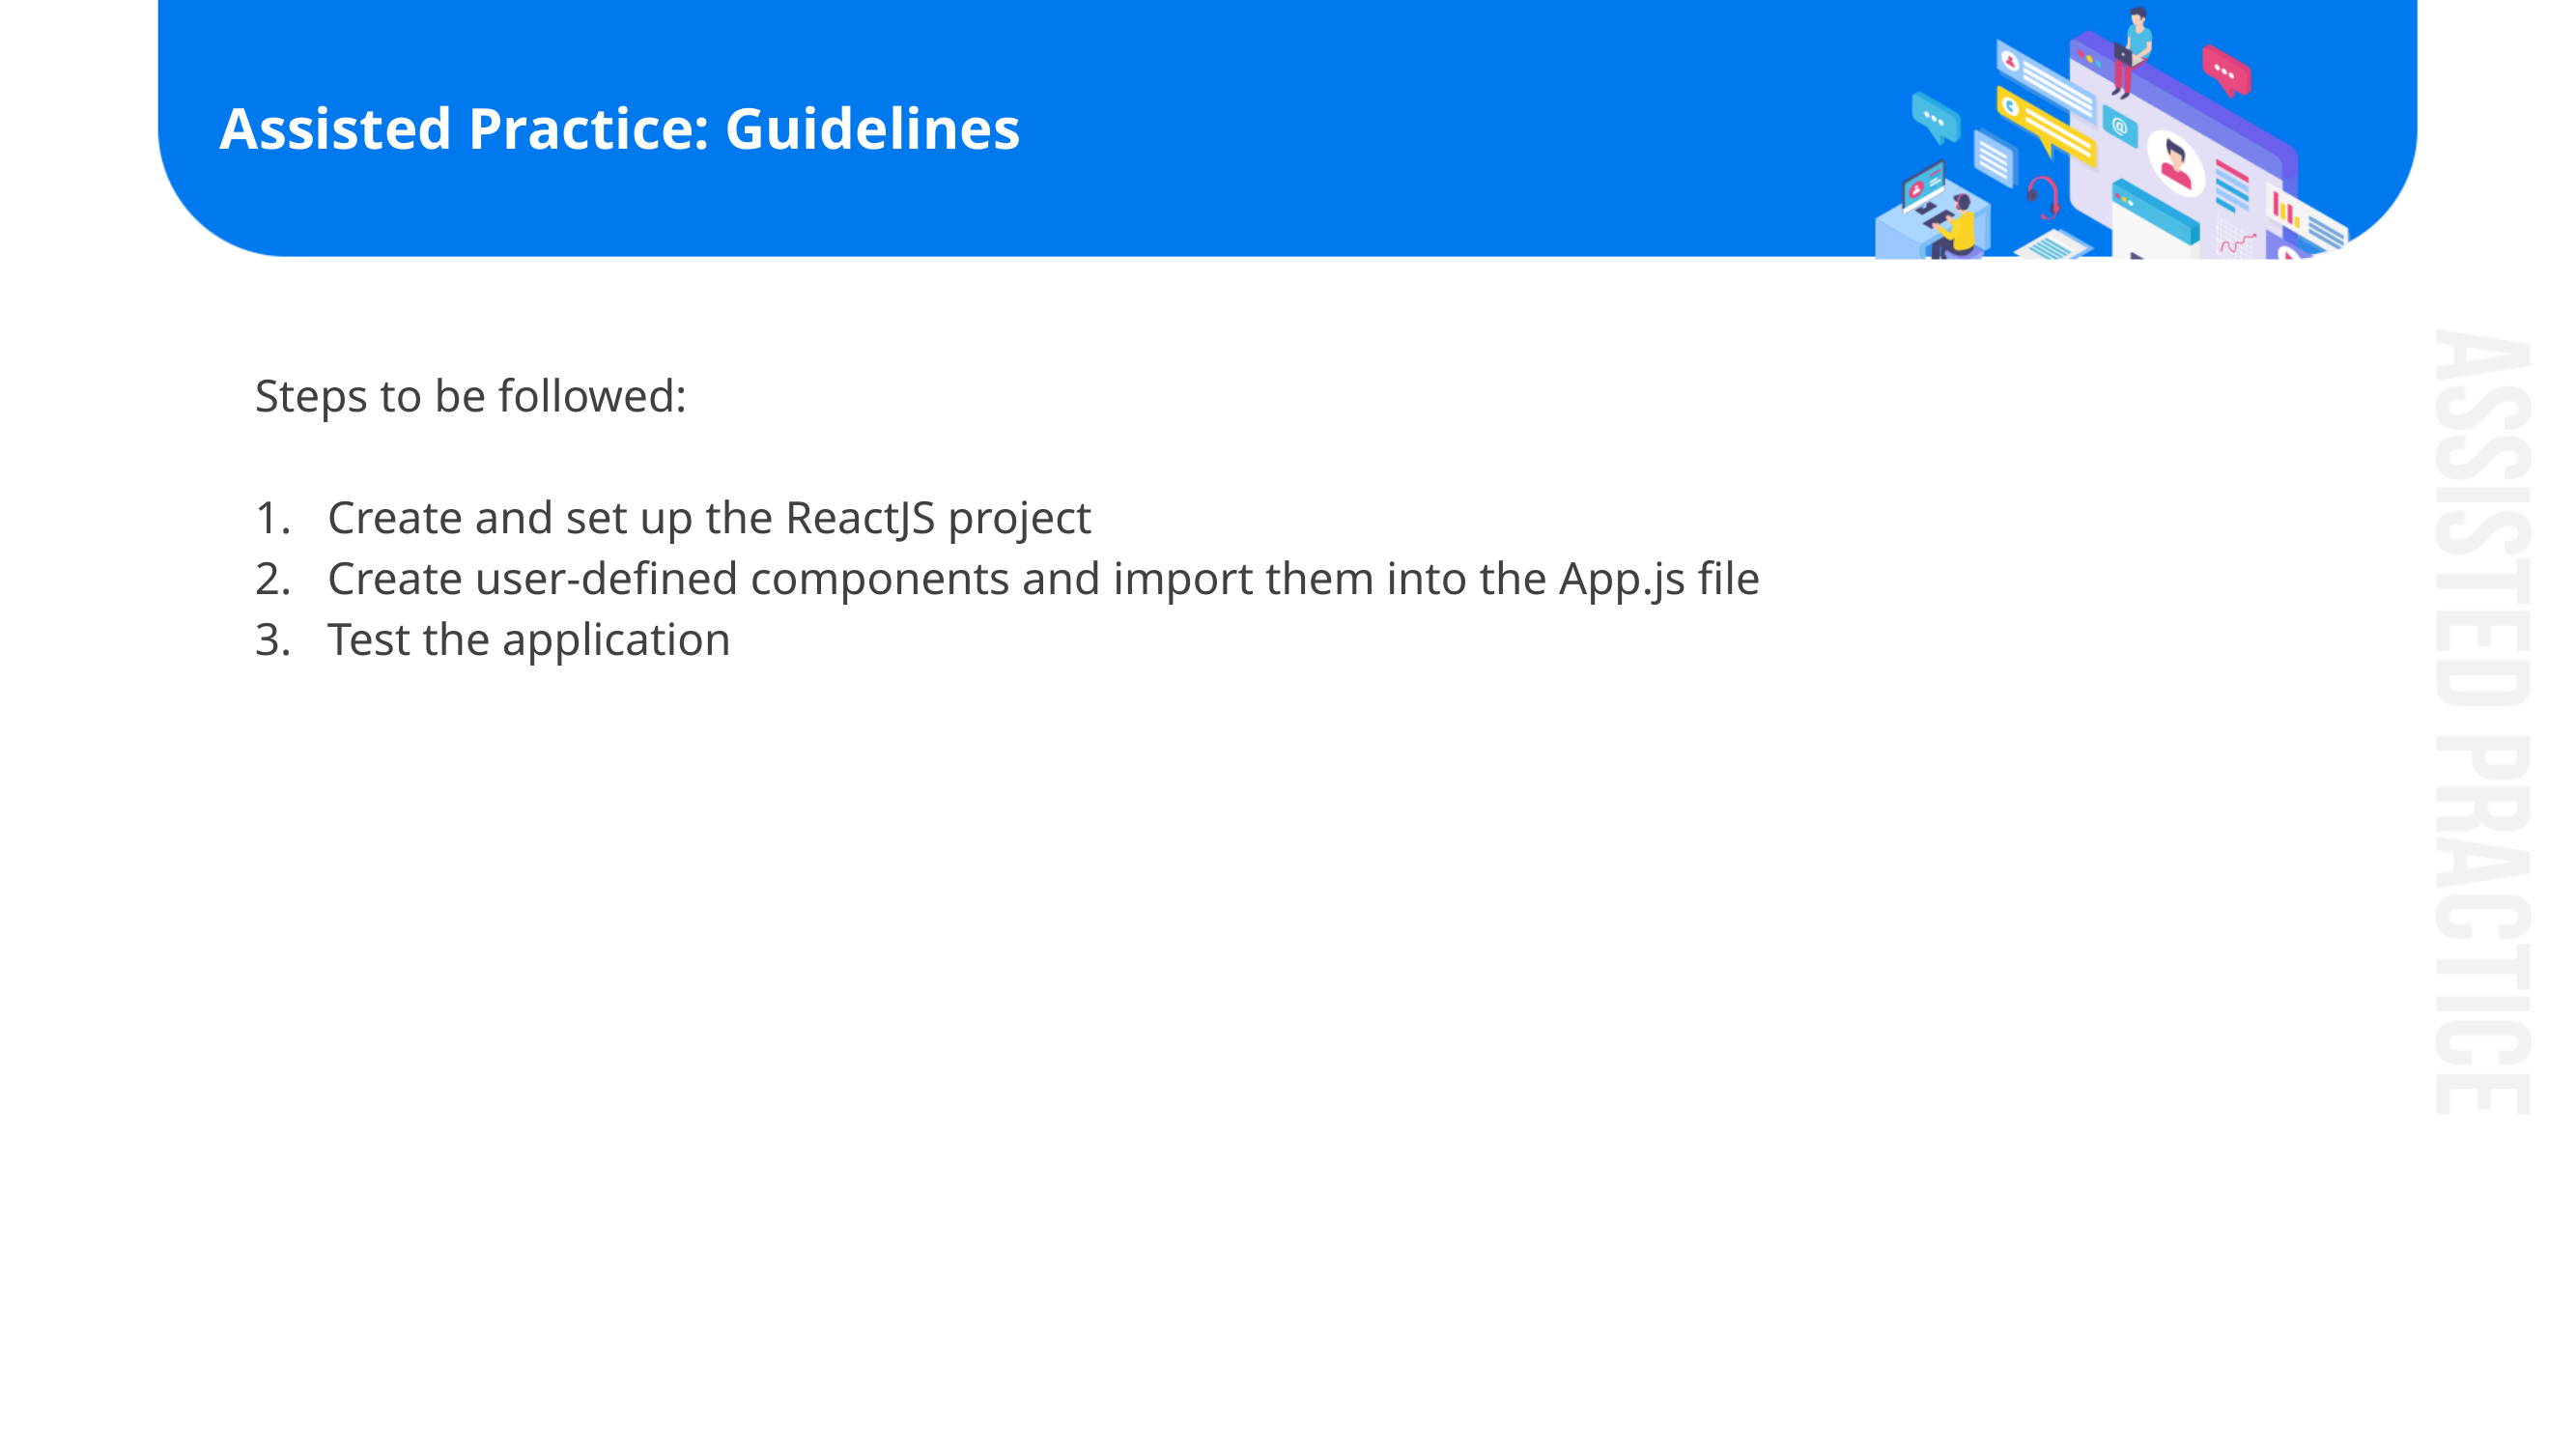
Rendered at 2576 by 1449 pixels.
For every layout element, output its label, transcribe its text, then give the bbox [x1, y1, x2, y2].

title Assisted Practice: Guidelines [205, 69, 1742, 175]
picture [0, 0, 2576, 1449]
text_box Steps to be followed: Create and set up the ReactJS project Create user-defined components and import them into the App.js file Test the application [241, 352, 2098, 794]
